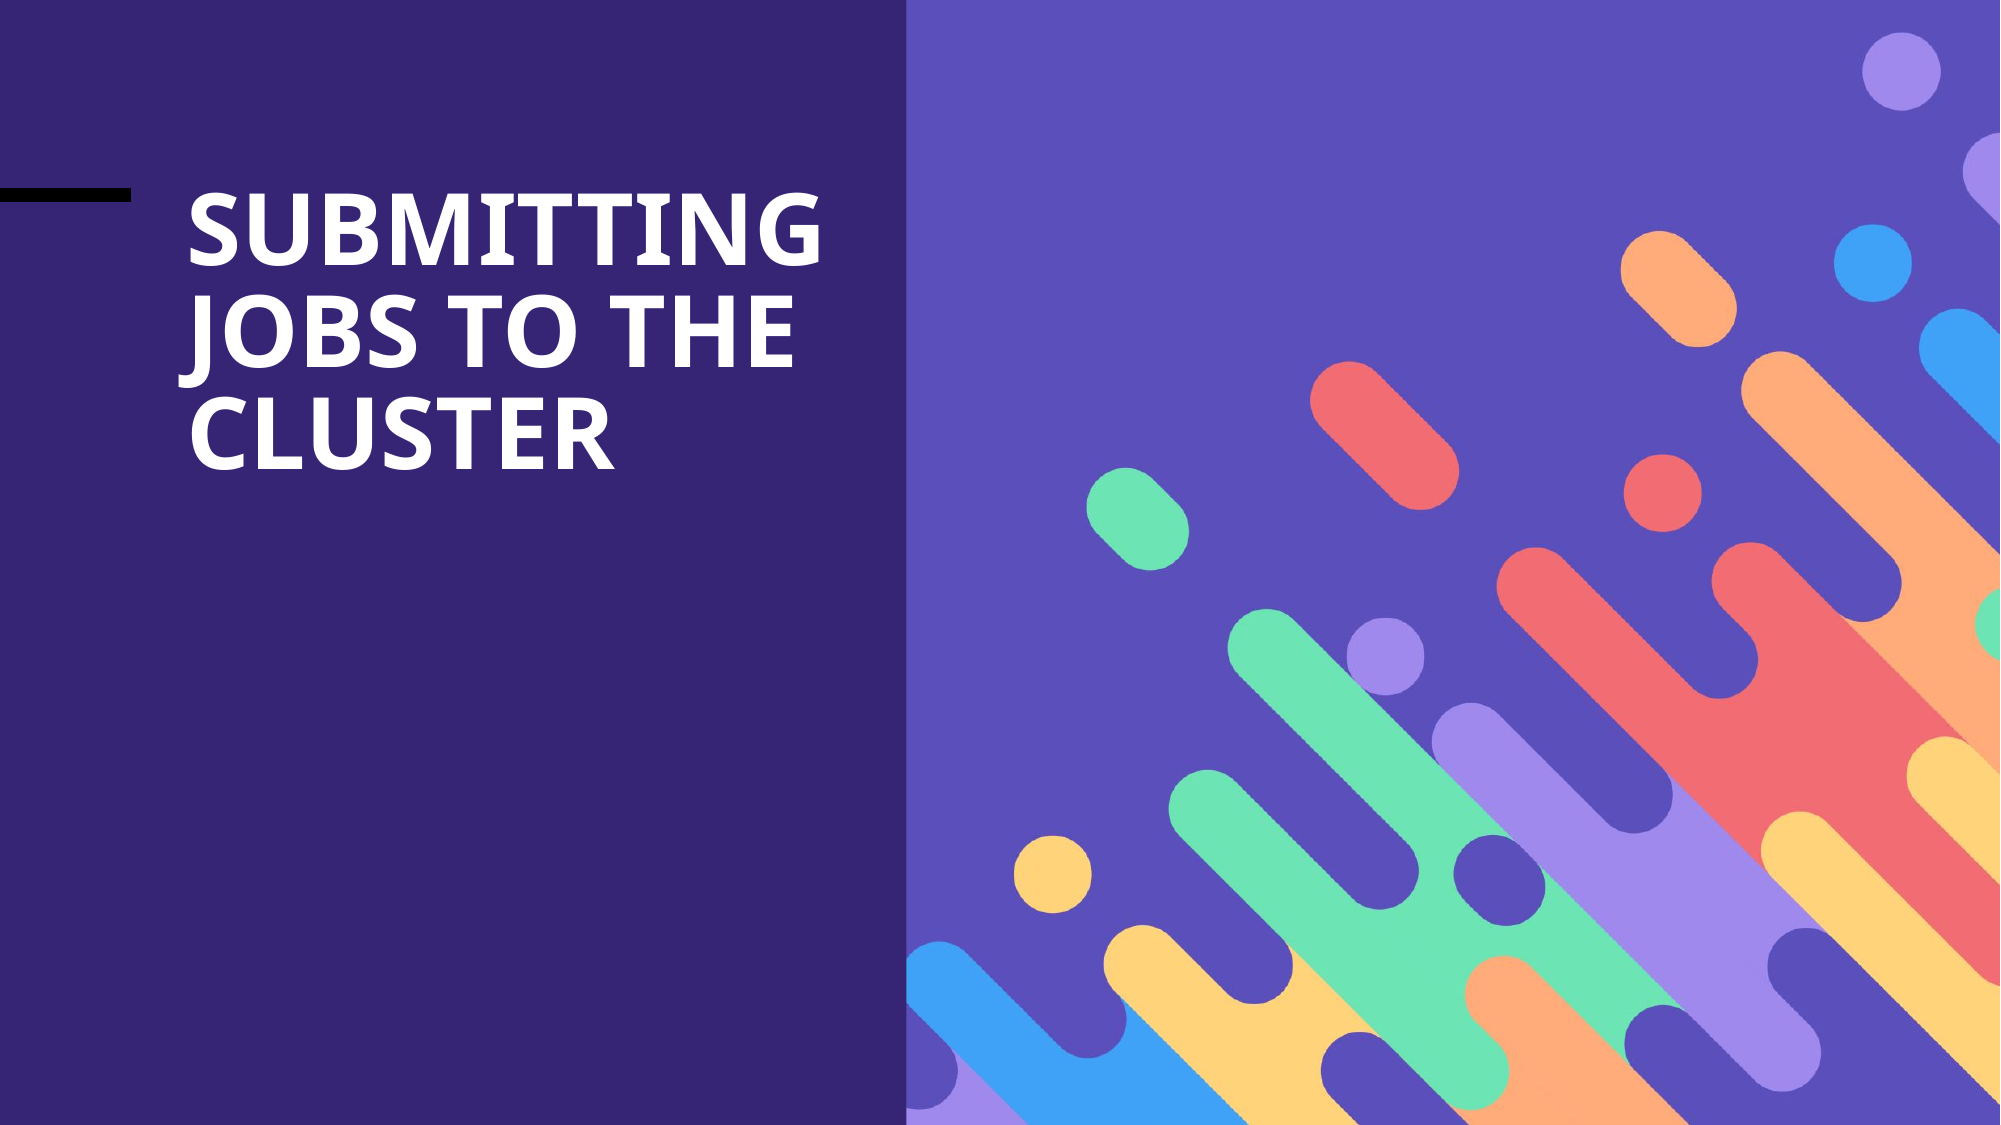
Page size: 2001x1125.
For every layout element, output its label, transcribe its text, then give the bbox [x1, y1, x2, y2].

text_box [0, 0, 906, 1125]
title Submitting Jobs to the Cluster [171, 176, 855, 750]
picture [906, 0, 2000, 1125]
